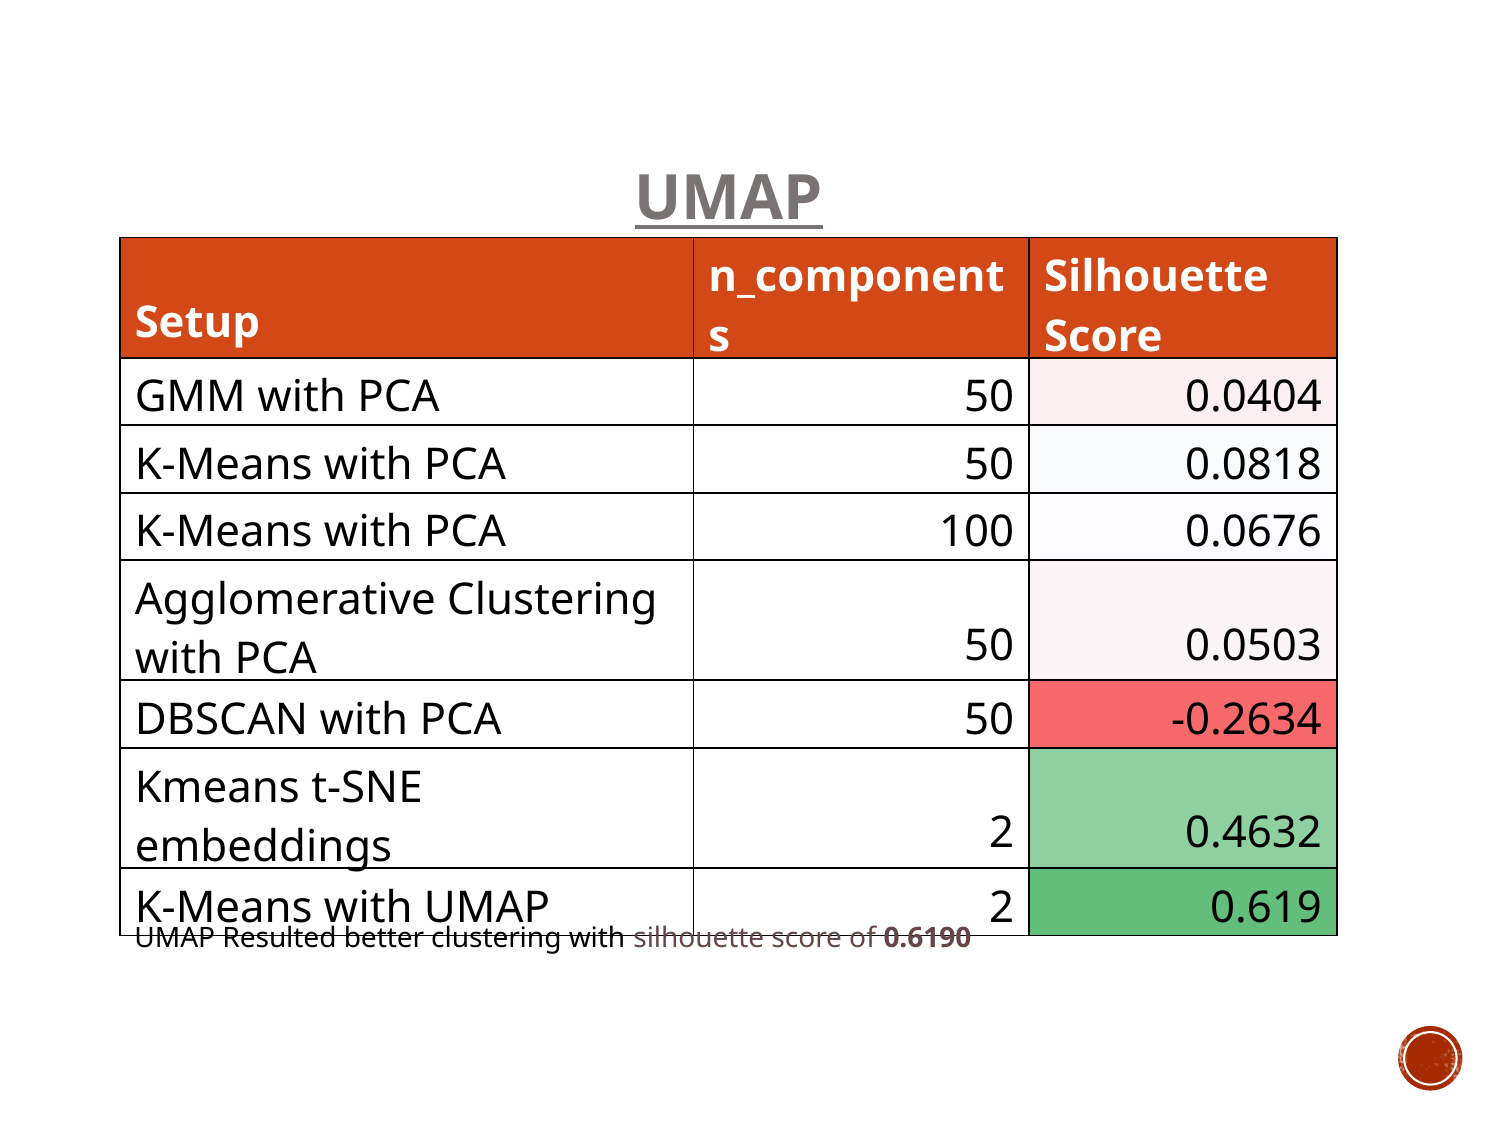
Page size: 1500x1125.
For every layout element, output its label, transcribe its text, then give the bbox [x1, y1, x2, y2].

table_cell K-Means with PCA [121, 426, 693, 492]
table_cell 2 [694, 869, 1028, 912]
table_cell 0.0404 [1030, 359, 1336, 424]
table_header Silhouette Score [1030, 238, 1336, 357]
table_cell 0.619 [1030, 869, 1336, 935]
table_cell 50 [694, 561, 1028, 679]
table_cell 50 [694, 359, 1028, 424]
text_box UMAP [619, 150, 838, 237]
table_cell 50 [694, 681, 1028, 747]
table_cell K-Means with PCA [121, 494, 693, 559]
table_cell 0.0818 [1030, 426, 1336, 492]
table_cell 50 [694, 426, 1028, 492]
text_box UMAP Resulted better clustering with silhouette score of 0.6190 [119, 912, 1029, 961]
table_cell GMM with PCA [121, 359, 693, 424]
table_cell Agglomerative Clustering with PCA [121, 561, 693, 679]
table_header n_components [694, 238, 1028, 357]
table_cell 0.0676 [1030, 494, 1336, 559]
table_header Setup [121, 238, 693, 357]
table_cell 0.0503 [1030, 561, 1336, 679]
table_cell 100 [694, 494, 1028, 559]
table_cell DBSCAN with PCA [121, 681, 693, 747]
table_cell 2 [694, 749, 1028, 867]
table_cell Kmeans t-SNE embeddings [121, 749, 693, 867]
table_cell K-Means with UMAP [121, 869, 693, 912]
table_cell 0.4632 [1030, 749, 1336, 867]
table_cell -0.2634 [1030, 681, 1336, 747]
